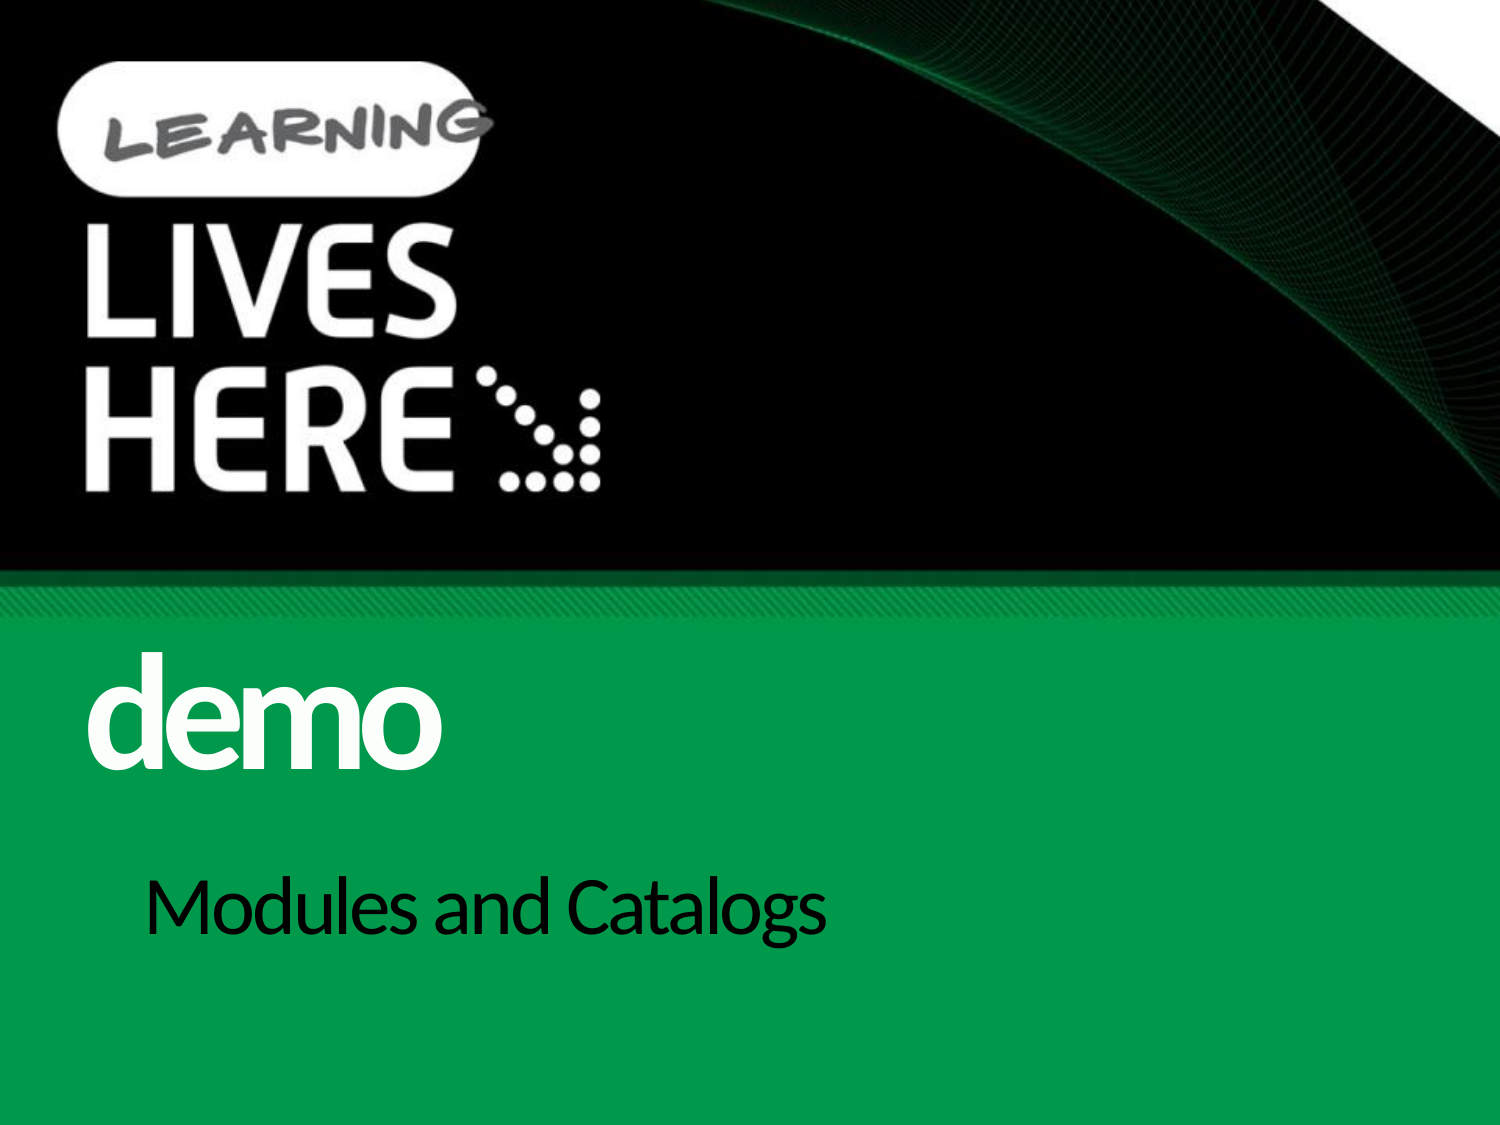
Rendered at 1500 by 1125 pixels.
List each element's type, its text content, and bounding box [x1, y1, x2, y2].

title Modules and Catalogs [143, 862, 1399, 986]
picture [0, 0, 1500, 1125]
list demo [83, 625, 1344, 800]
